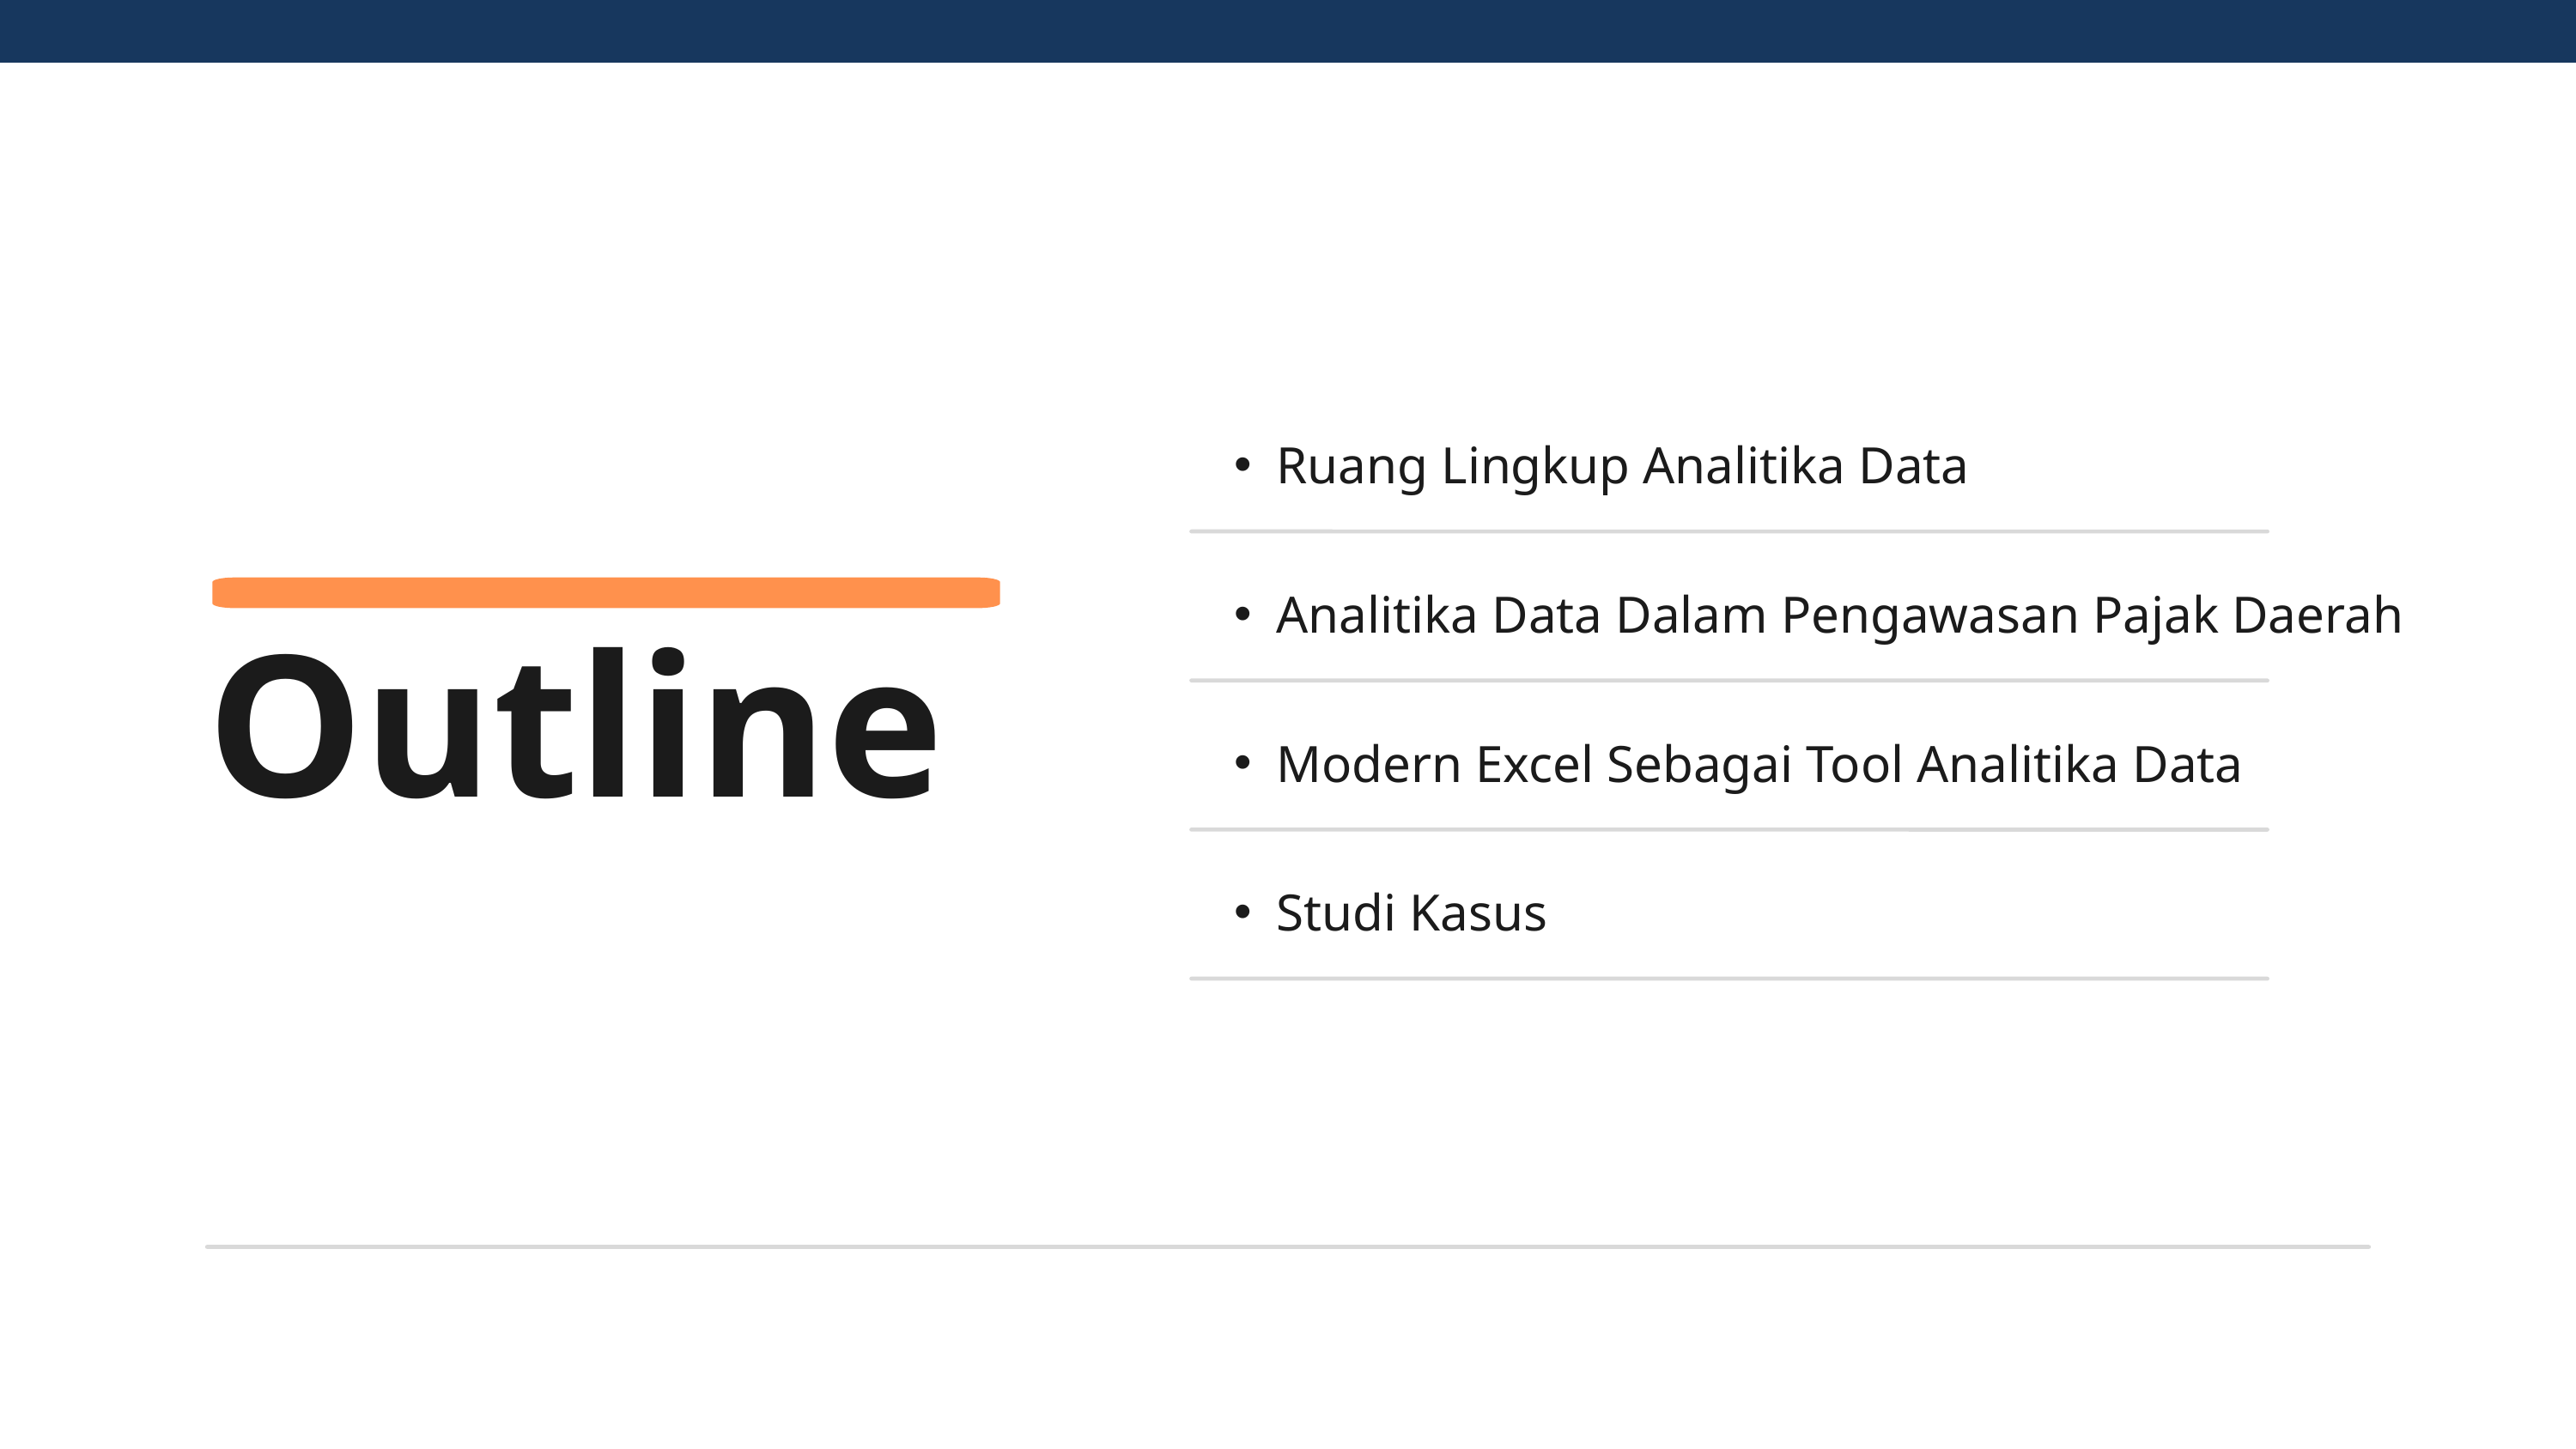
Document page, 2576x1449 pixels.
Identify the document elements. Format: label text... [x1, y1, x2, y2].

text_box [212, 577, 1000, 609]
text_box Outline [207, 600, 1187, 837]
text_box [0, 0, 2576, 63]
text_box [1191, 423, 2410, 979]
